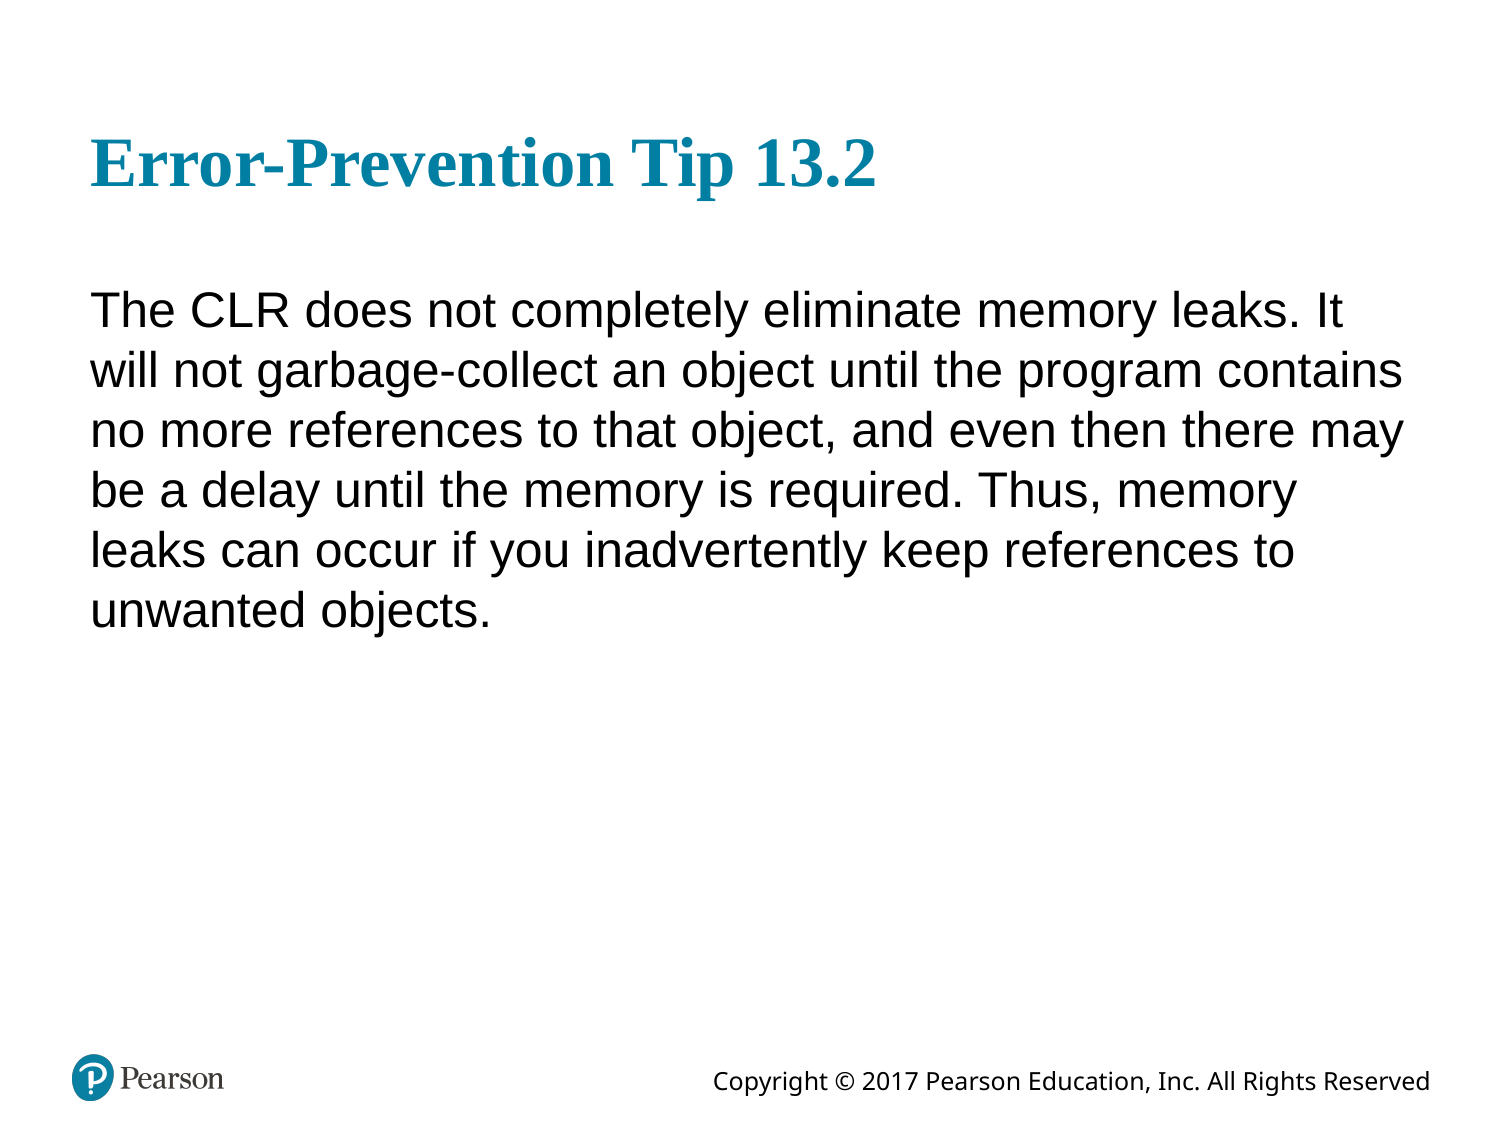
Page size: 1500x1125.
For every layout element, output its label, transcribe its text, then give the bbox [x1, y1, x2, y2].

picture [80, 1063, 106, 1088]
picture [72, 1087, 83, 1101]
title Error-Prevention Tip 13.2 [75, 35, 1425, 216]
picture [98, 1054, 224, 1101]
picture [72, 1054, 88, 1070]
list The C L R does not completely eliminate memory leaks. It will not garbage-collect an object until the program contains no more references to that object, and even then there may be a delay until the memory is required. Thus, memory leaks can occur if you inadvertently keep references to unwanted objects. [75, 262, 1425, 655]
